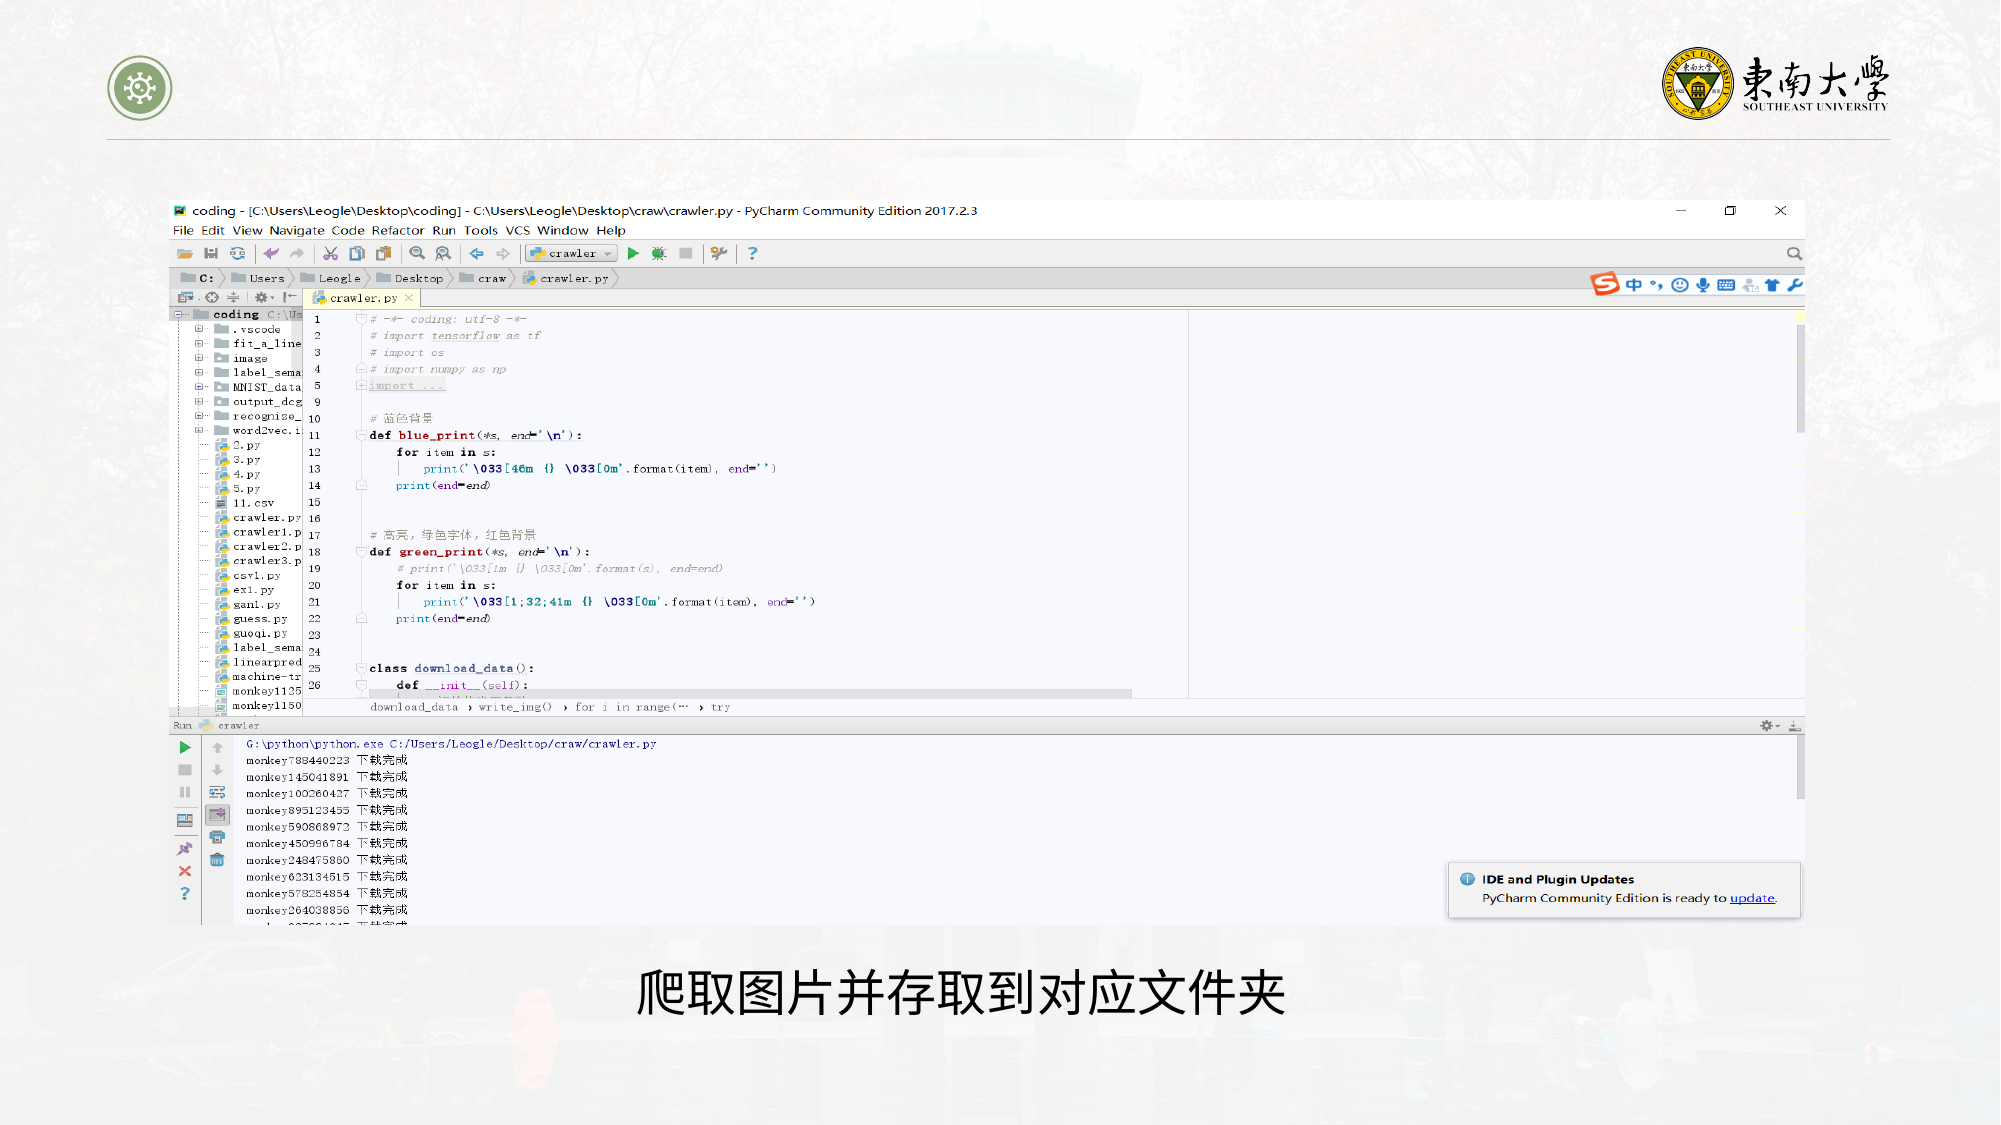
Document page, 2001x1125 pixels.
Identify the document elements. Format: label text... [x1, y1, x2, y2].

picture [169, 200, 1805, 925]
text_box 爬取图片并存取到对应文件夹 [622, 954, 1378, 1029]
picture [1662, 47, 1889, 120]
